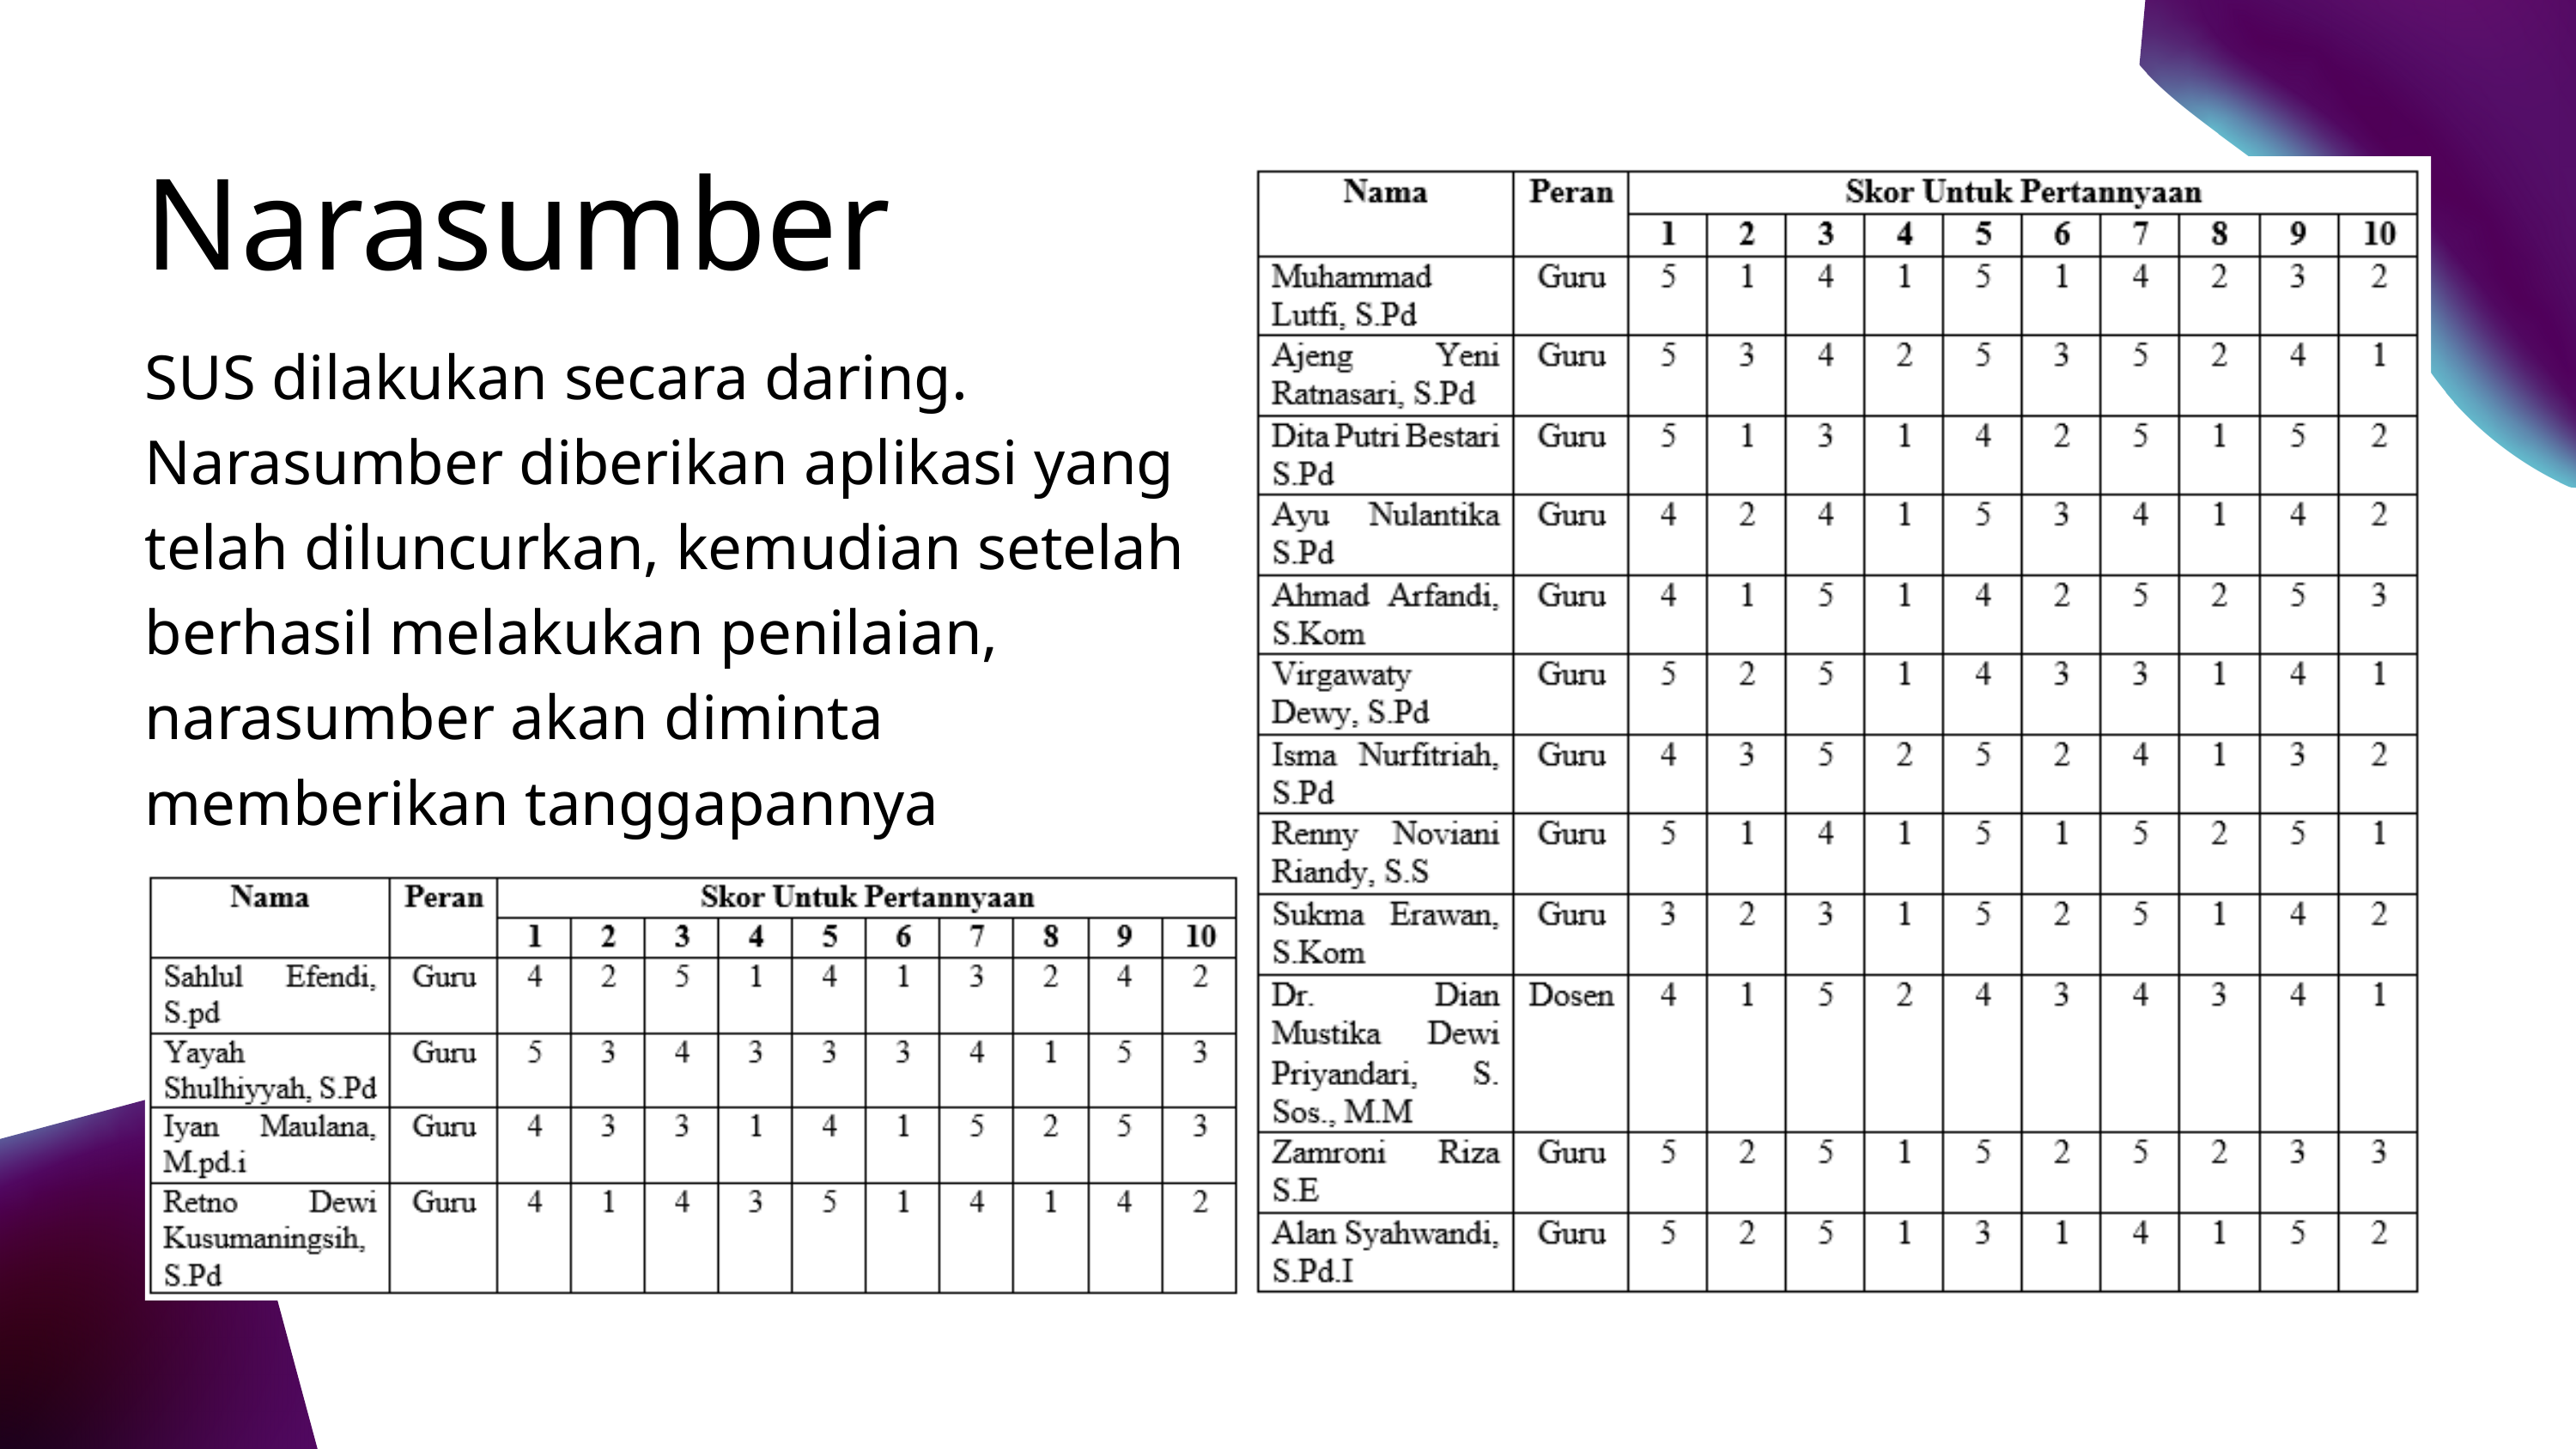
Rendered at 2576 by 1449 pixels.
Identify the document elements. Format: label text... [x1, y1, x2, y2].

text_box [144, 870, 1242, 1300]
text_box [2130, 0, 2576, 488]
text_box [1241, 156, 2432, 1304]
text_box Narasumber [144, 146, 1165, 296]
text_box SUS dilakukan secara daring. Narasumber diberikan aplikasi yang telah diluncurkan, kemudian setelah berhasil melakukan penilaian, narasumber akan diminta memberikan tanggapannya [144, 326, 1242, 838]
text_box [0, 1100, 318, 1449]
